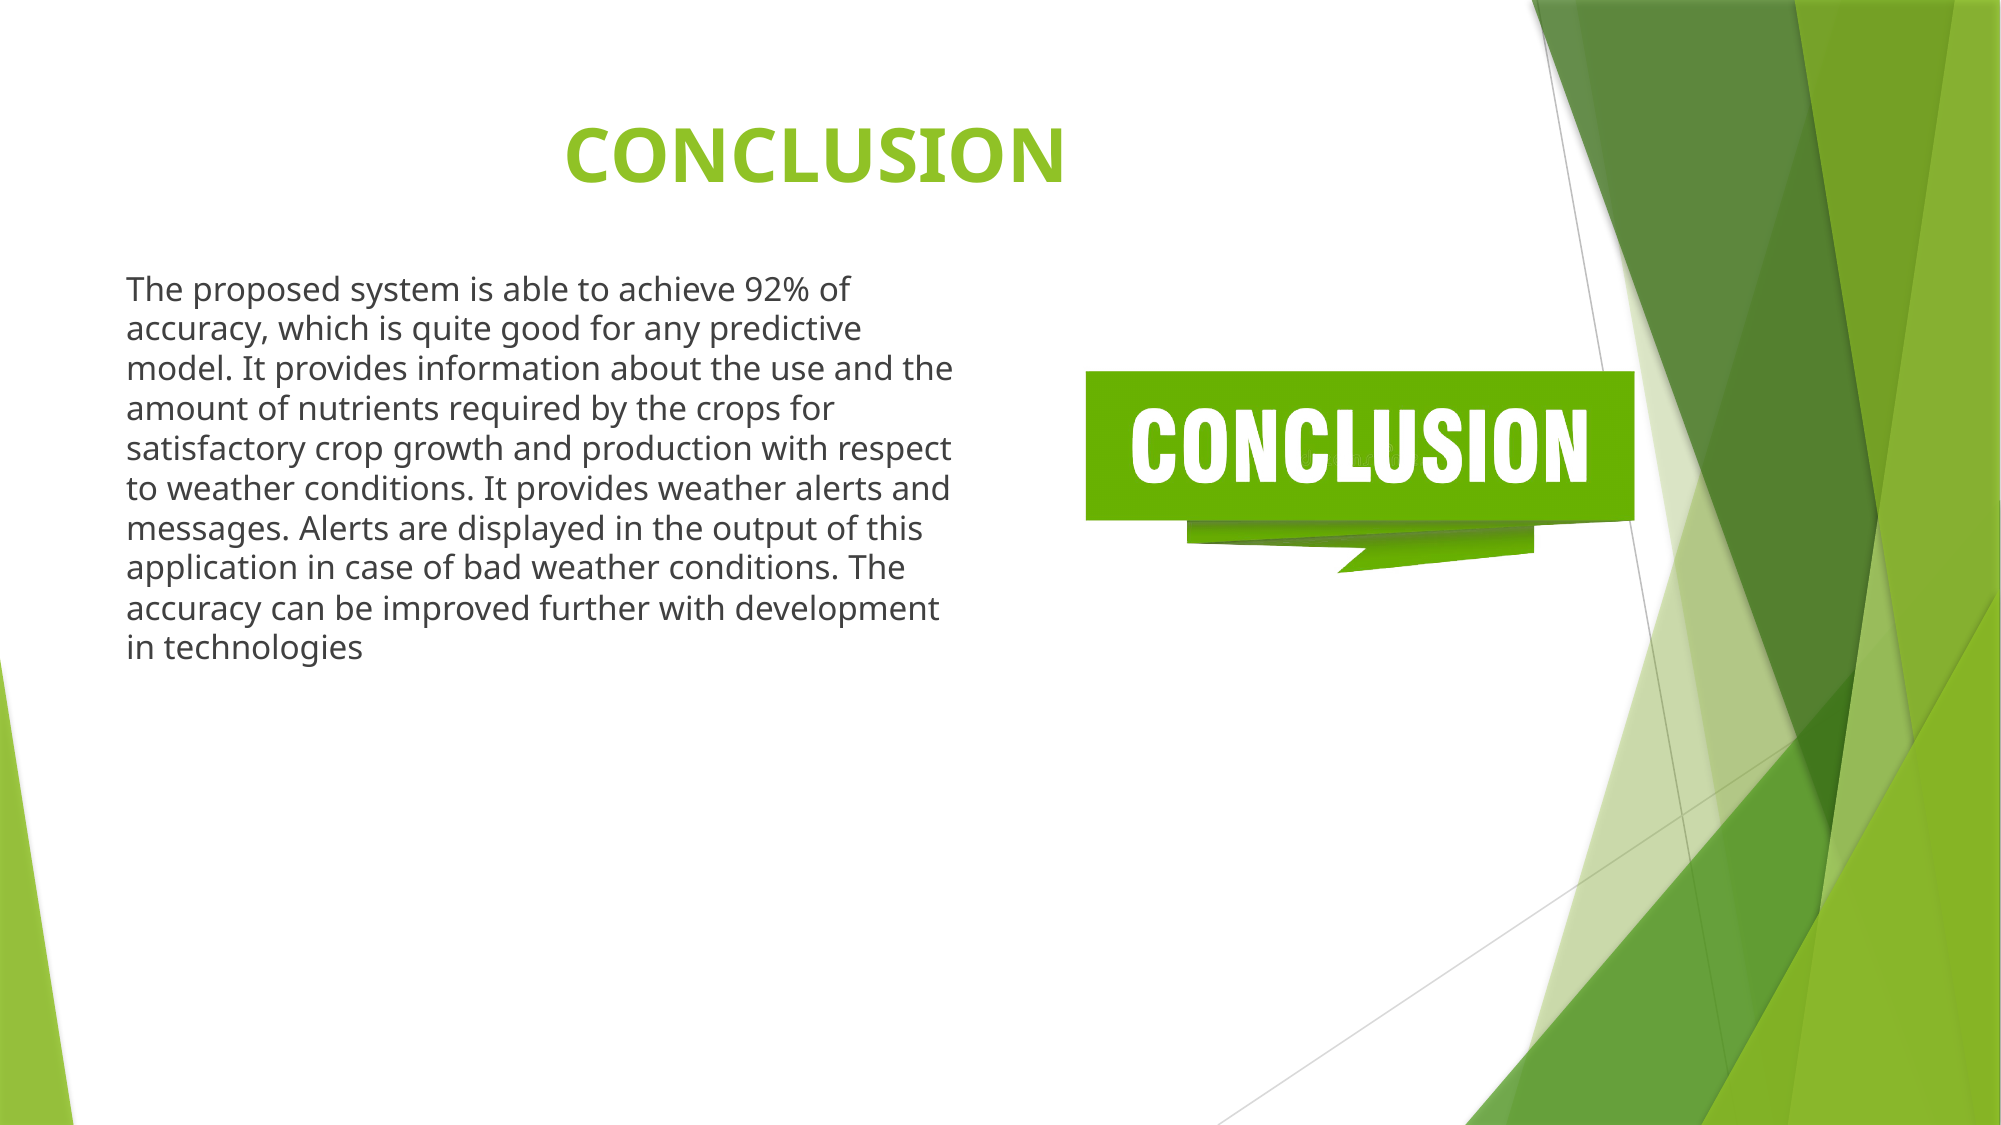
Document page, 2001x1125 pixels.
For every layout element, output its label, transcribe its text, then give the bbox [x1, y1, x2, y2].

list The proposed system is able to achieve 92% of accuracy, which is quite good for any predictive model. It provides information about the use and the amount of nutrients required by the crops for satisfactory crop growth and production with respect to weather conditions. It provides weather alerts and messages. Alerts are displayed in the output of this application in case of bad weather conditions. The accuracy can be improved further with development in technologies [111, 260, 978, 897]
title CONCLUSION [111, 99, 1522, 233]
picture [1037, 301, 1683, 608]
